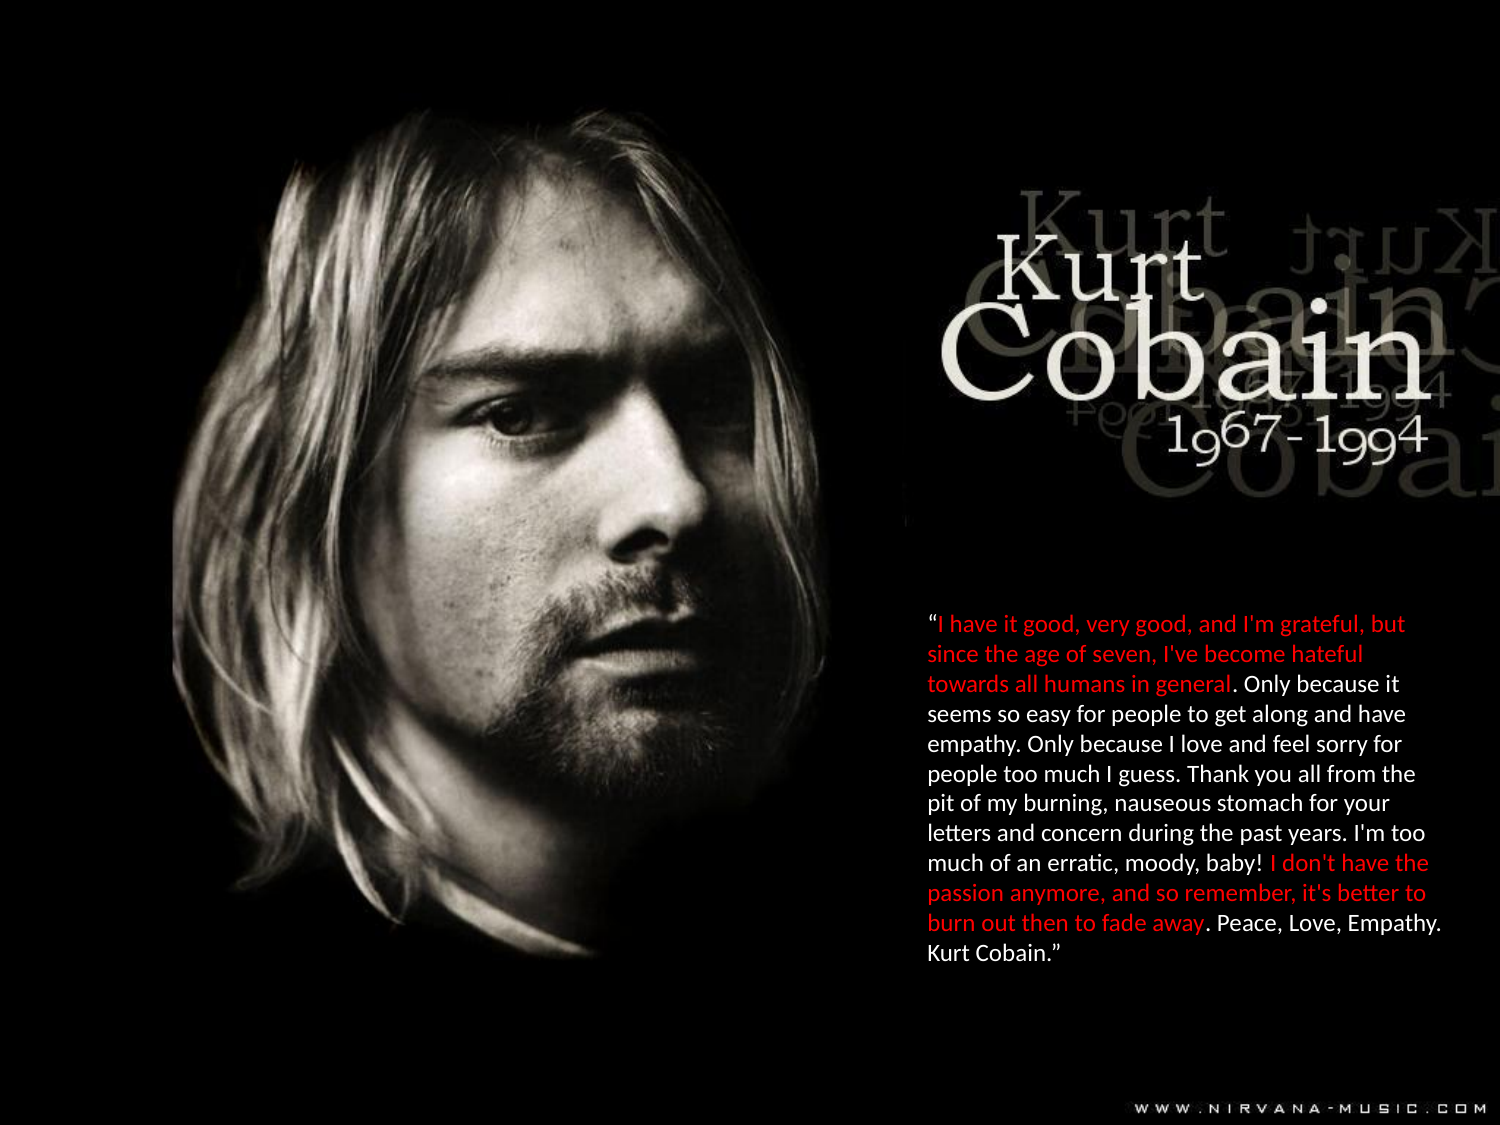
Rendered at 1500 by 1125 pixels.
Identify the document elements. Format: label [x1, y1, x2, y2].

list [0, 0, 1500, 1125]
